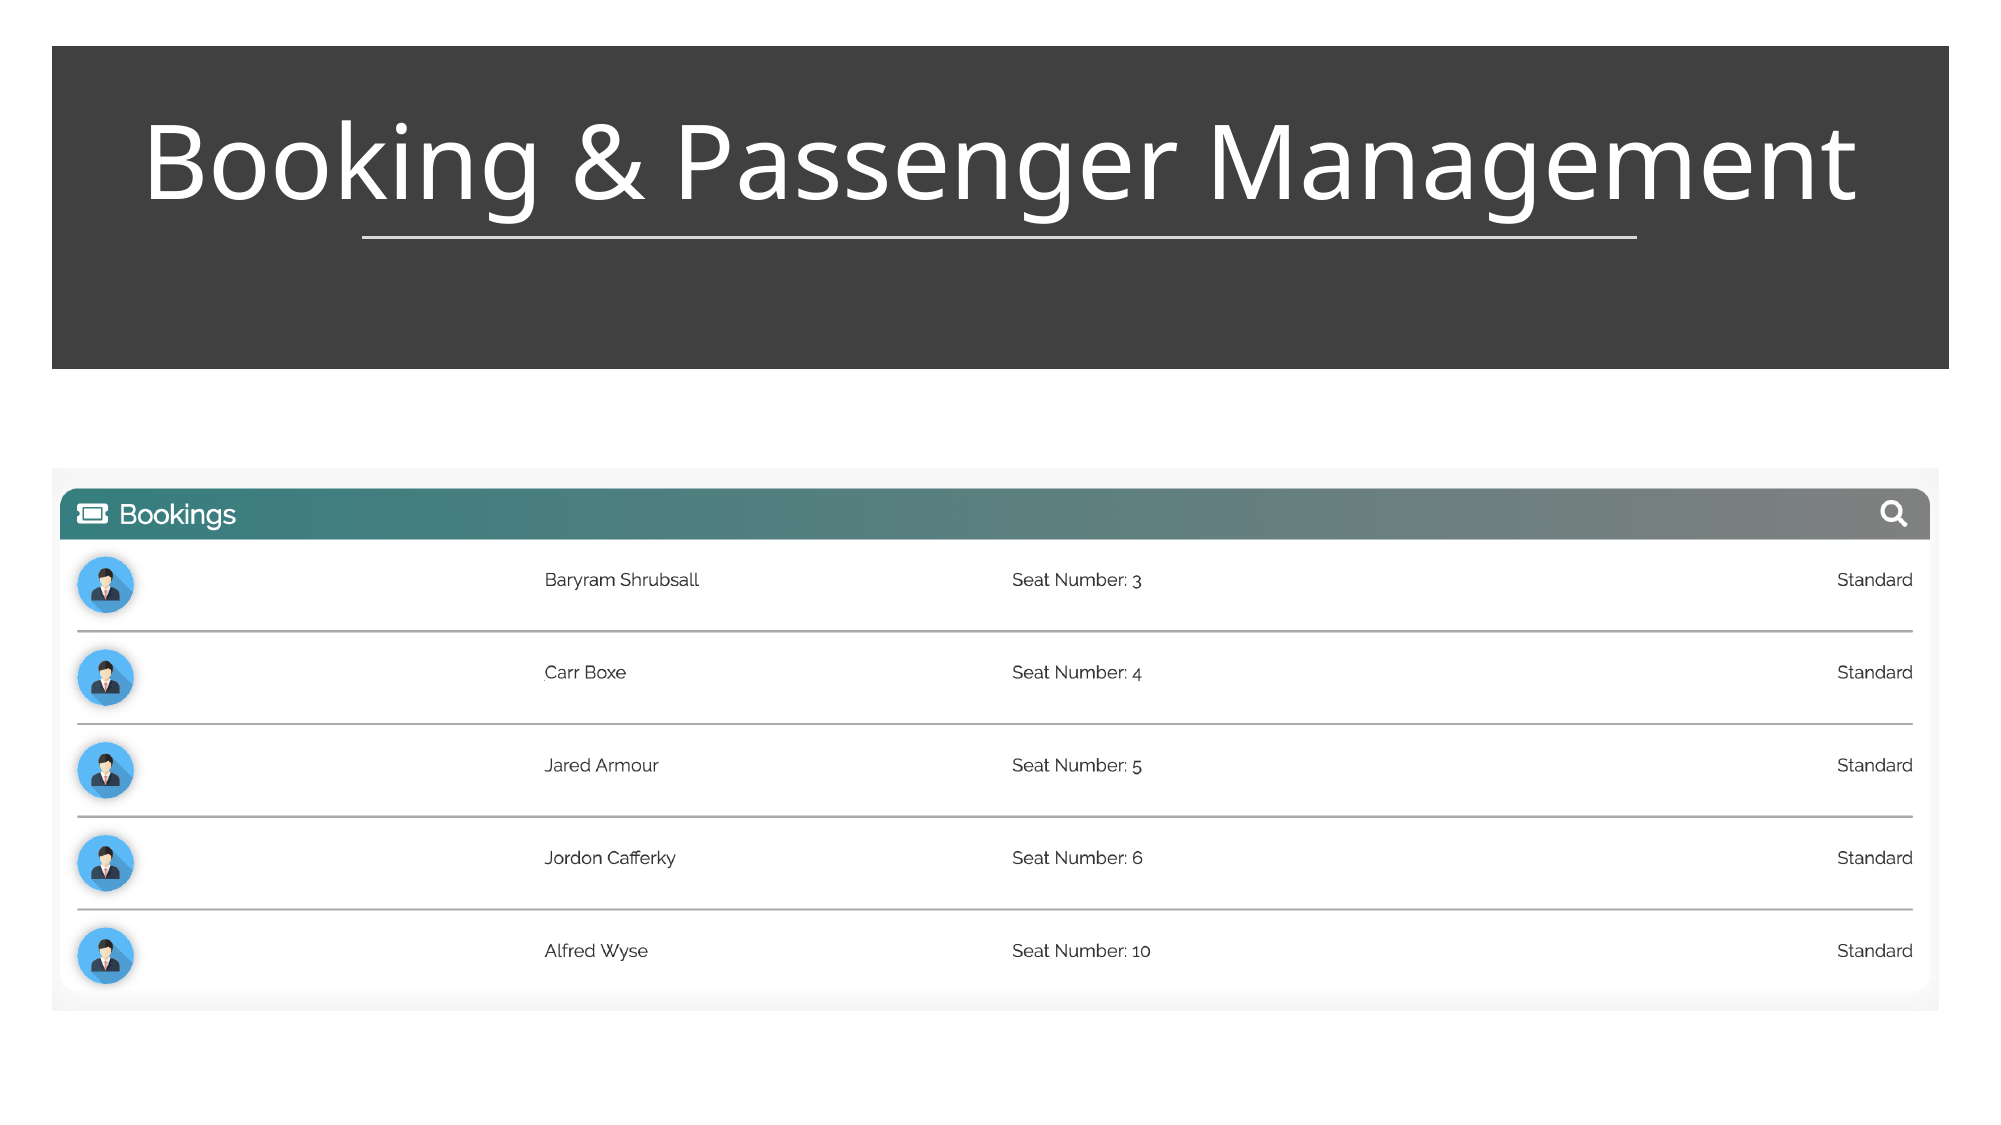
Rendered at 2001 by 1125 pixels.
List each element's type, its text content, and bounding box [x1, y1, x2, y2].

title Booking & Passenger Management [86, 76, 1914, 230]
text_box [61, 55, 1939, 360]
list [52, 468, 1939, 1011]
